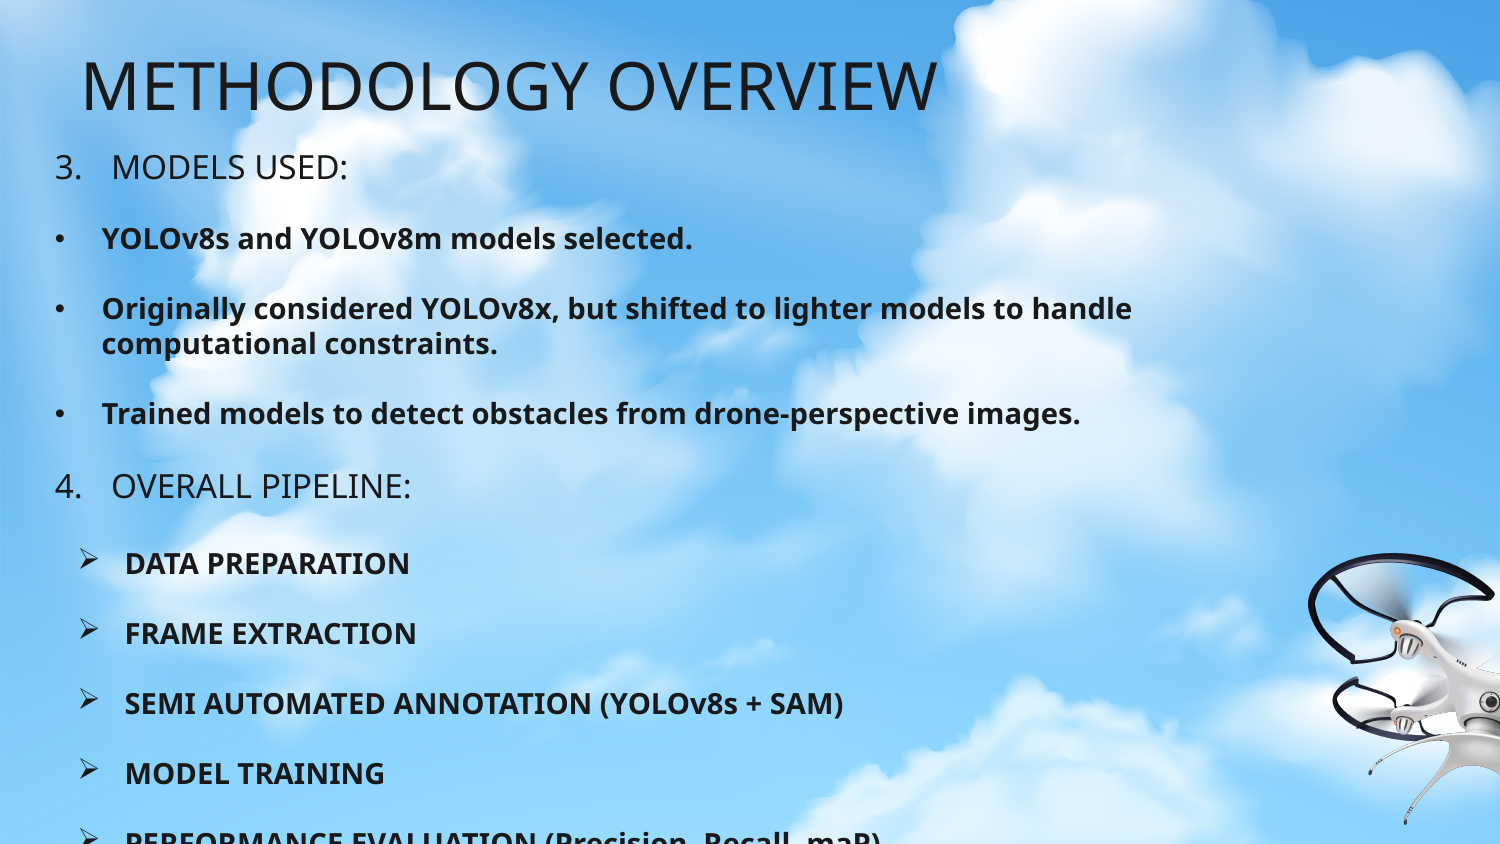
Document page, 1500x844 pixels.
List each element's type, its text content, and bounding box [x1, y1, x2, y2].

picture [0, 0, 1500, 844]
title METHODOLOGY OVERVIEW [65, 29, 1331, 157]
subtitle MODELS USED: YOLOv8s and YOLOv8m models selected. Originally considered YOLOv8x, but shifted to lighter models to handle computational constraints. Trained models to detect obstacles from drone-perspective images. OVERALL PIPELINE: DATA PREPARATION FRAME EXTRACTION SEMI AUTOMATED ANNOTATION (YOLOv8s + SAM) MODEL TRAINING PERFORMANCE EVALUATION (Precision, Recall, maP) [39, 130, 1288, 825]
